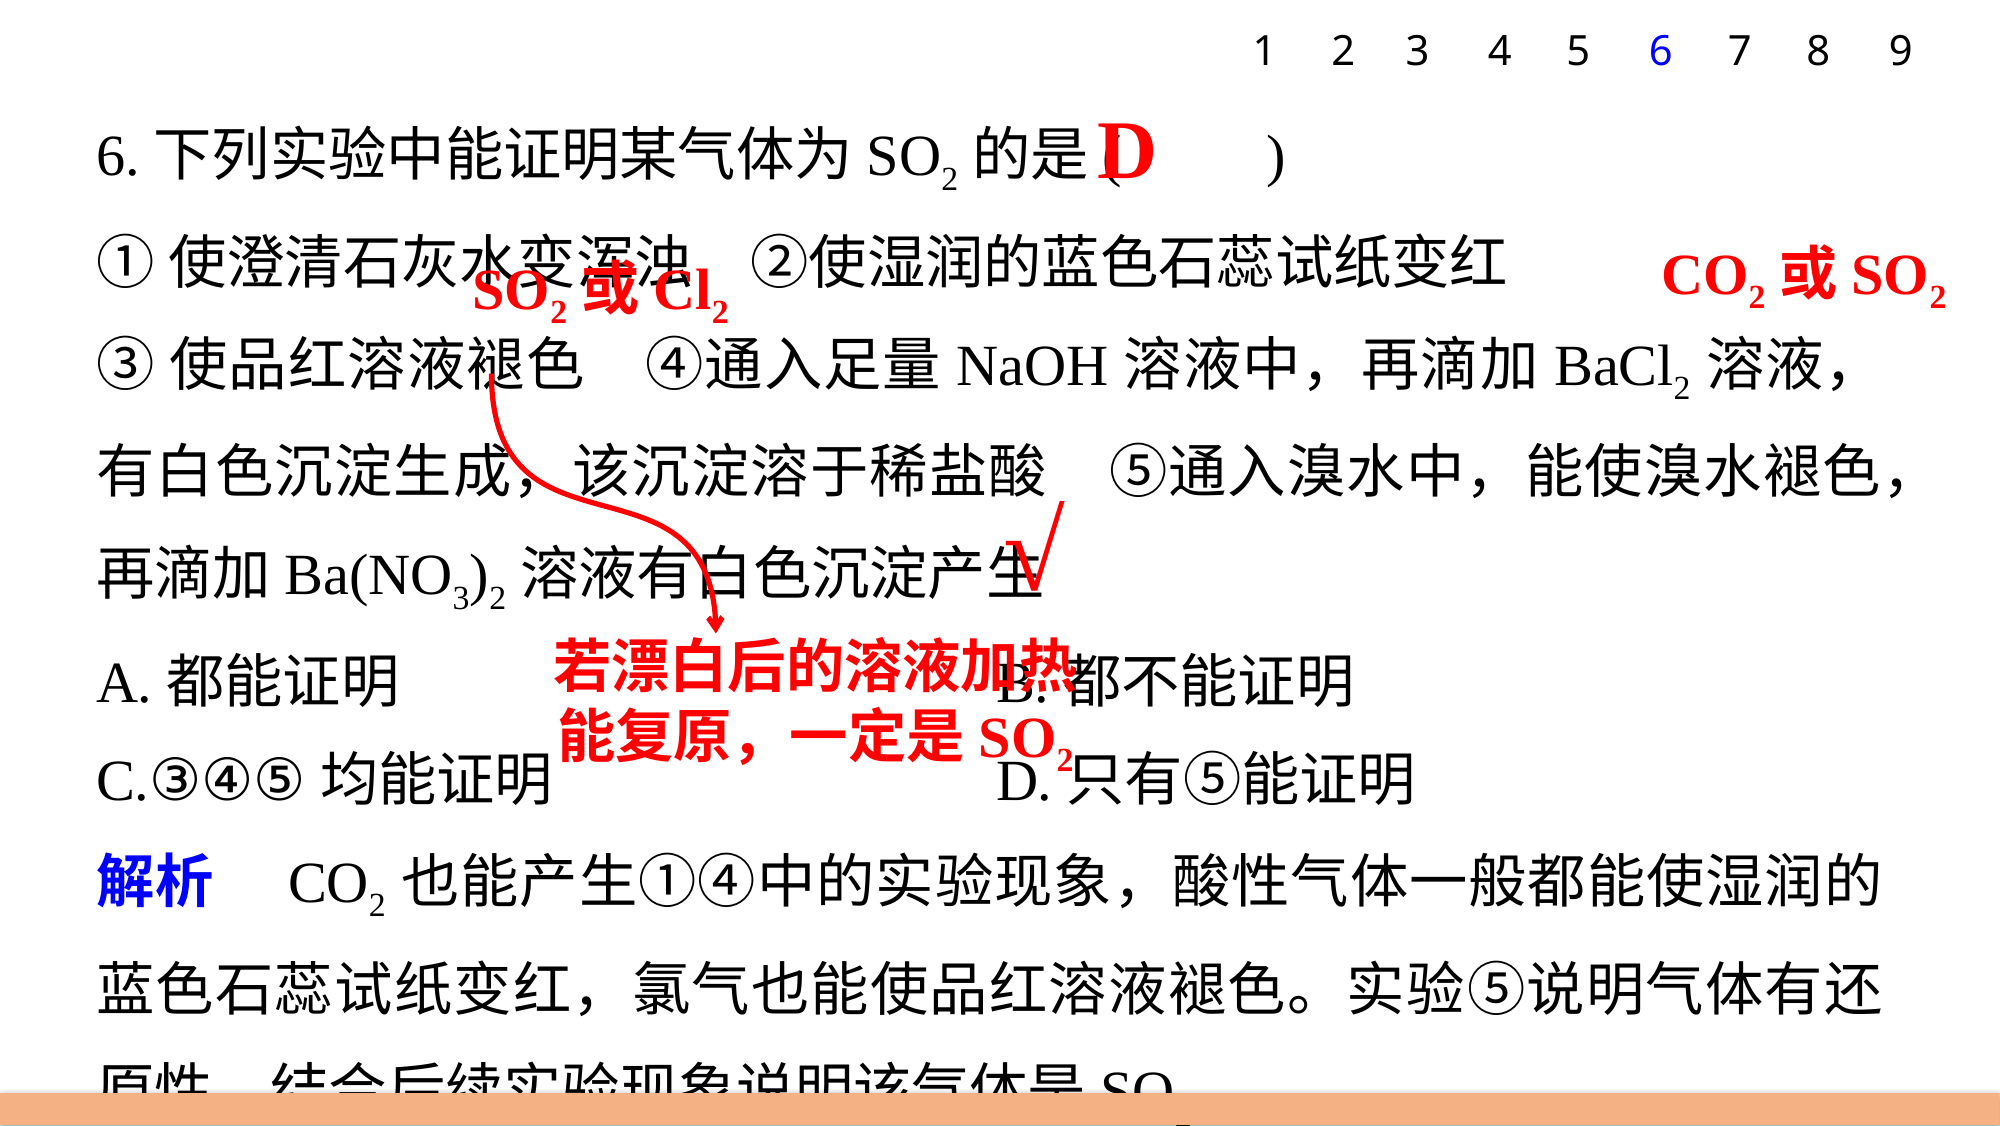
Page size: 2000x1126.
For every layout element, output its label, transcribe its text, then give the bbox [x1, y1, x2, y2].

text_box D [1083, 87, 1173, 203]
text_box 8 [1785, 1, 1851, 96]
text_box 5 [1545, 1, 1611, 97]
text_box [0, 1092, 2000, 1126]
text_box CO2或SO2 [1646, 228, 1962, 324]
text_box 若漂白后的溶液加热能复原，一定是SO2 [524, 621, 1107, 786]
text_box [473, 391, 734, 616]
text_box 9 [1867, 1, 1933, 96]
text_box 6.下列实验中能证明某气体为SO2的是( ) ①使澄清石灰水变浑浊 ②使湿润的蓝色石蕊试纸变红 ③使品红溶液褪色 ④通入足量NaOH溶液中，再滴加BaCl2溶液，有白色沉淀生成，该沉淀溶于稀盐酸 ⑤通入溴水中，能使溴水褪色，再滴加Ba(NO3)2溶液有白色沉淀产生 A.都能证明 B.都不能证明 C.③④⑤均能证明 D.只有⑤能证明 解析 CO2也能产生①④中的实验现象，酸性气体一般都能使湿润的蓝色石蕊试纸变红，氯气也能使品红溶液褪色。实验⑤说明气体有还原性，结合后续实验现象说明该气体是SO2。 [81, 78, 1898, 1091]
text_box 3 [1392, 1, 1450, 97]
text_box 6 [1627, 1, 1693, 97]
text_box 1 [1231, 1, 1297, 97]
text_box SO2或Cl2 [457, 243, 744, 339]
text_box 4 [1466, 1, 1532, 97]
text_box 2 [1313, 1, 1376, 97]
text_box √ [988, 470, 1081, 620]
text_box 7 [1706, 1, 1772, 96]
